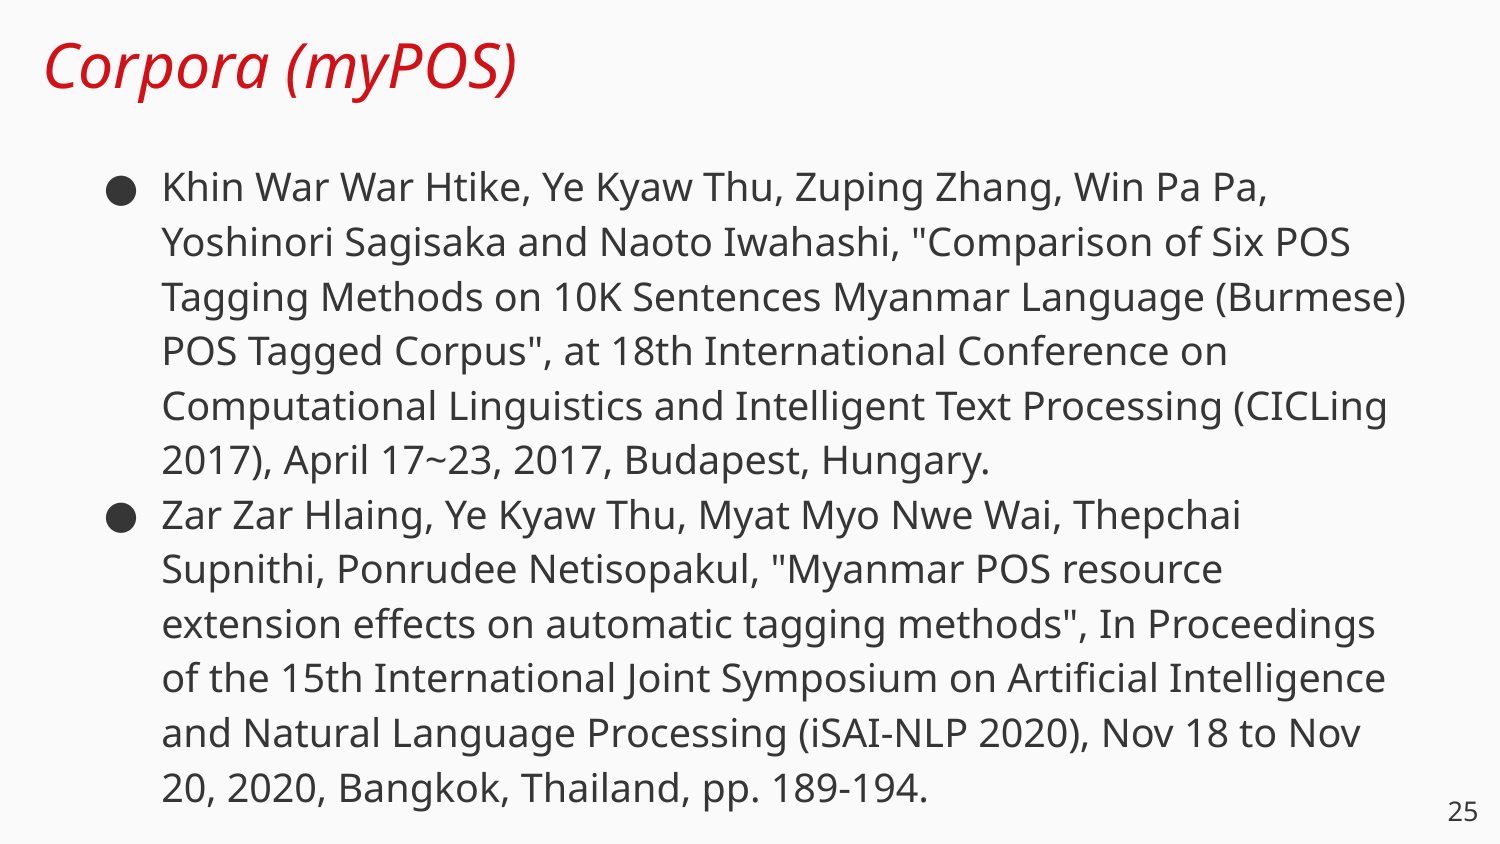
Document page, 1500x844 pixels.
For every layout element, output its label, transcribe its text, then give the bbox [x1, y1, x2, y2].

list Khin War War Htike, Ye Kyaw Thu, Zuping Zhang, Win Pa Pa, Yoshinori Sagisaka and Naoto Iwahashi, "Comparison of Six POS Tagging Methods on 10K Sentences Myanmar Language (Burmese) POS Tagged Corpus", at 18th International Conference on Computational Linguistics and Intelligent Text Processing (CICLing 2017), April 17~23, 2017, Budapest, Hungary. Zar Zar Hlaing, Ye Kyaw Thu, Myat Myo Nwe Wai, Thepchai Supnithi, Ponrudee Netisopakul, "Myanmar POS resource extension effects on automatic tagging methods", In Proceedings of the 15th International Joint Symposium on Artificial Intelligence and Natural Language Processing (iSAI-NLP 2020), Nov 18 to Nov 20, 2020, Bangkok, Thailand, pp. 189-194. [71, 140, 1423, 803]
title Corpora (myPOS) [41, 34, 986, 176]
slide_number ‹#› [1403, 779, 1494, 844]
